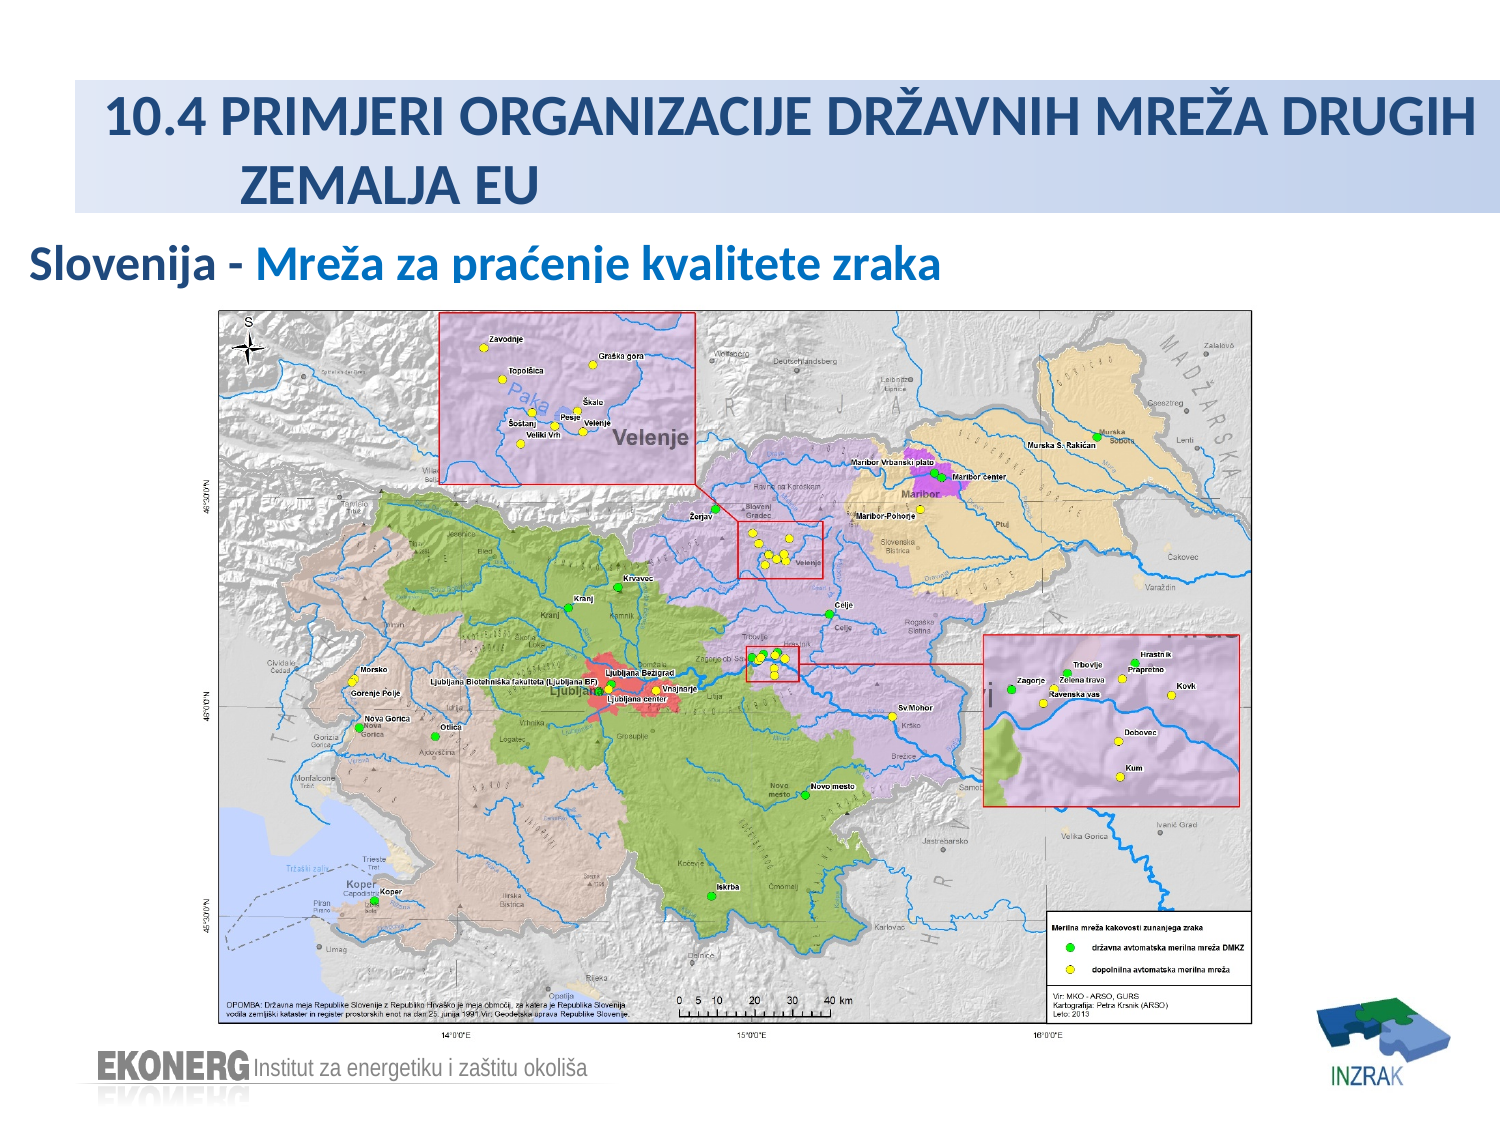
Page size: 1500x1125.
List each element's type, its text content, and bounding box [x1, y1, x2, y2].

text_box Slovenija - Mreža za praćenje kvalitete zraka [15, 223, 1481, 299]
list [191, 282, 1278, 1051]
title 10.4 PRIMJERI ORGANIZACIJE DRŽAVNIH MREŽA DRUGIH ZEMALJA EU [75, 80, 1500, 213]
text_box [61, 1038, 636, 1112]
picture [1315, 996, 1451, 1093]
